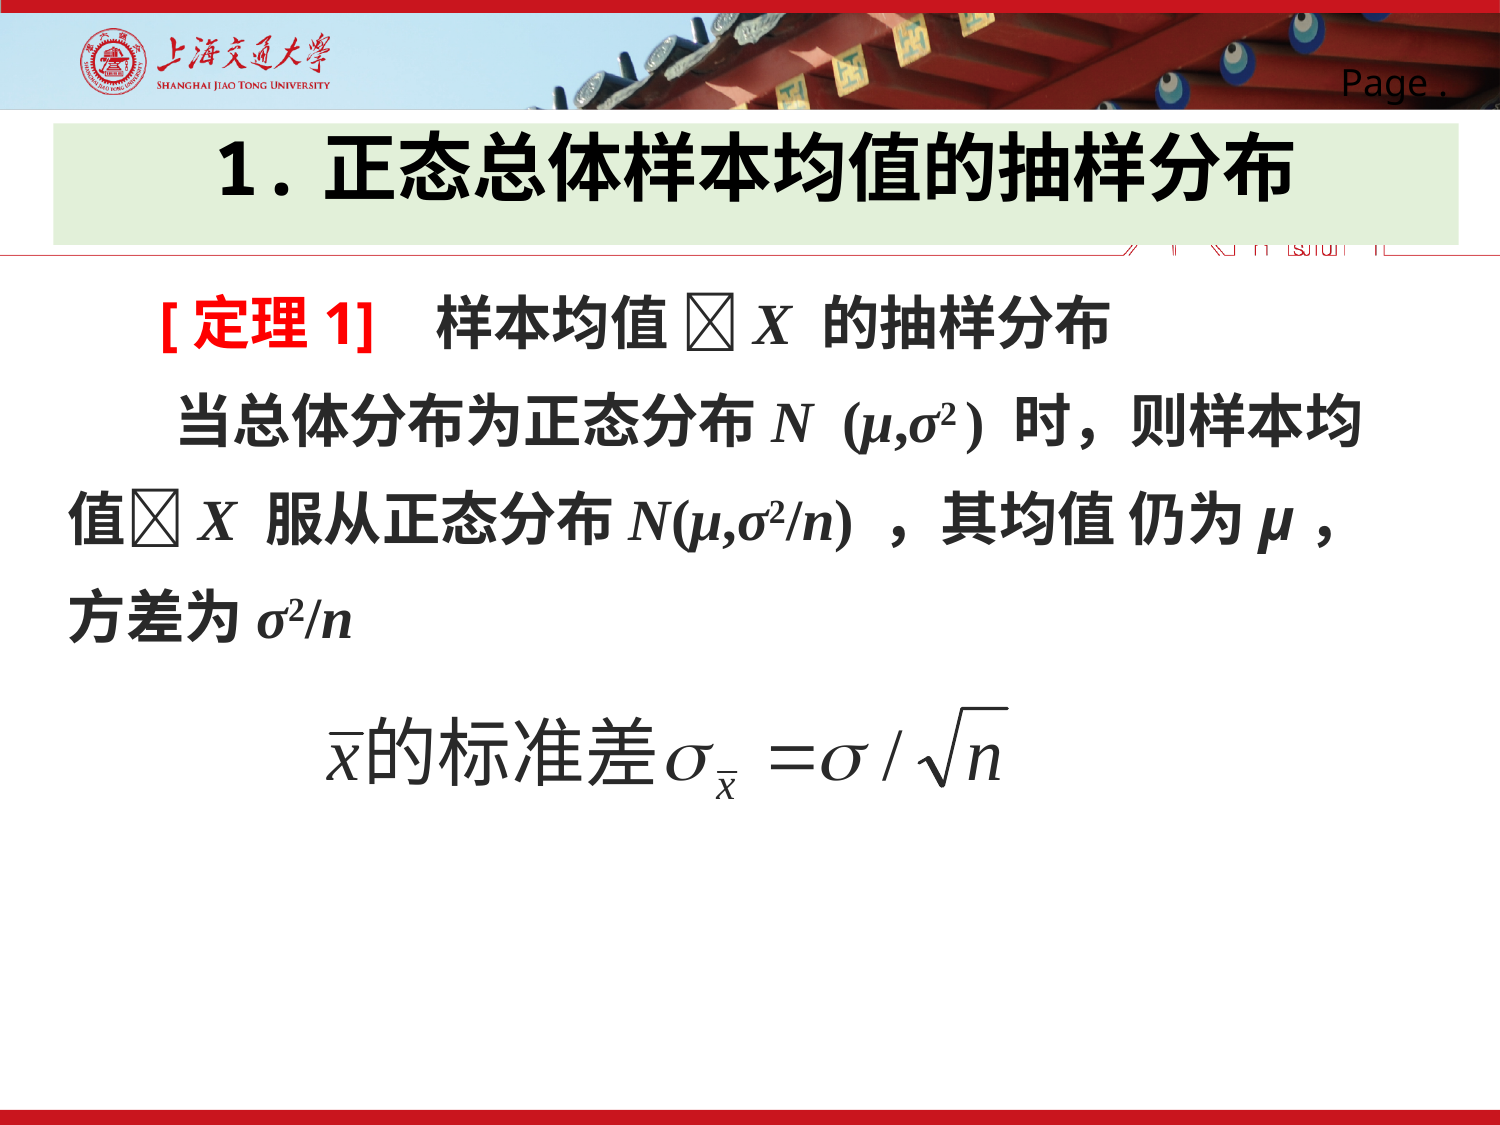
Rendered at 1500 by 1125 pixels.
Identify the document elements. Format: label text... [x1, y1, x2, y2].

text_box [定理1] 样本均值 X 的抽样分布 当总体分布为正态分布N (μ,σ2 ) 时，则样本均值X 服从正态分布N(μ,σ2/n) ，其均值 仍为μ，方差为σ2/n [53, 278, 1391, 658]
picture [0, 200, 1500, 256]
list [312, 692, 1022, 816]
picture [0, 0, 1500, 110]
title 1.正态总体样本均值的抽样分布 [53, 123, 1459, 245]
